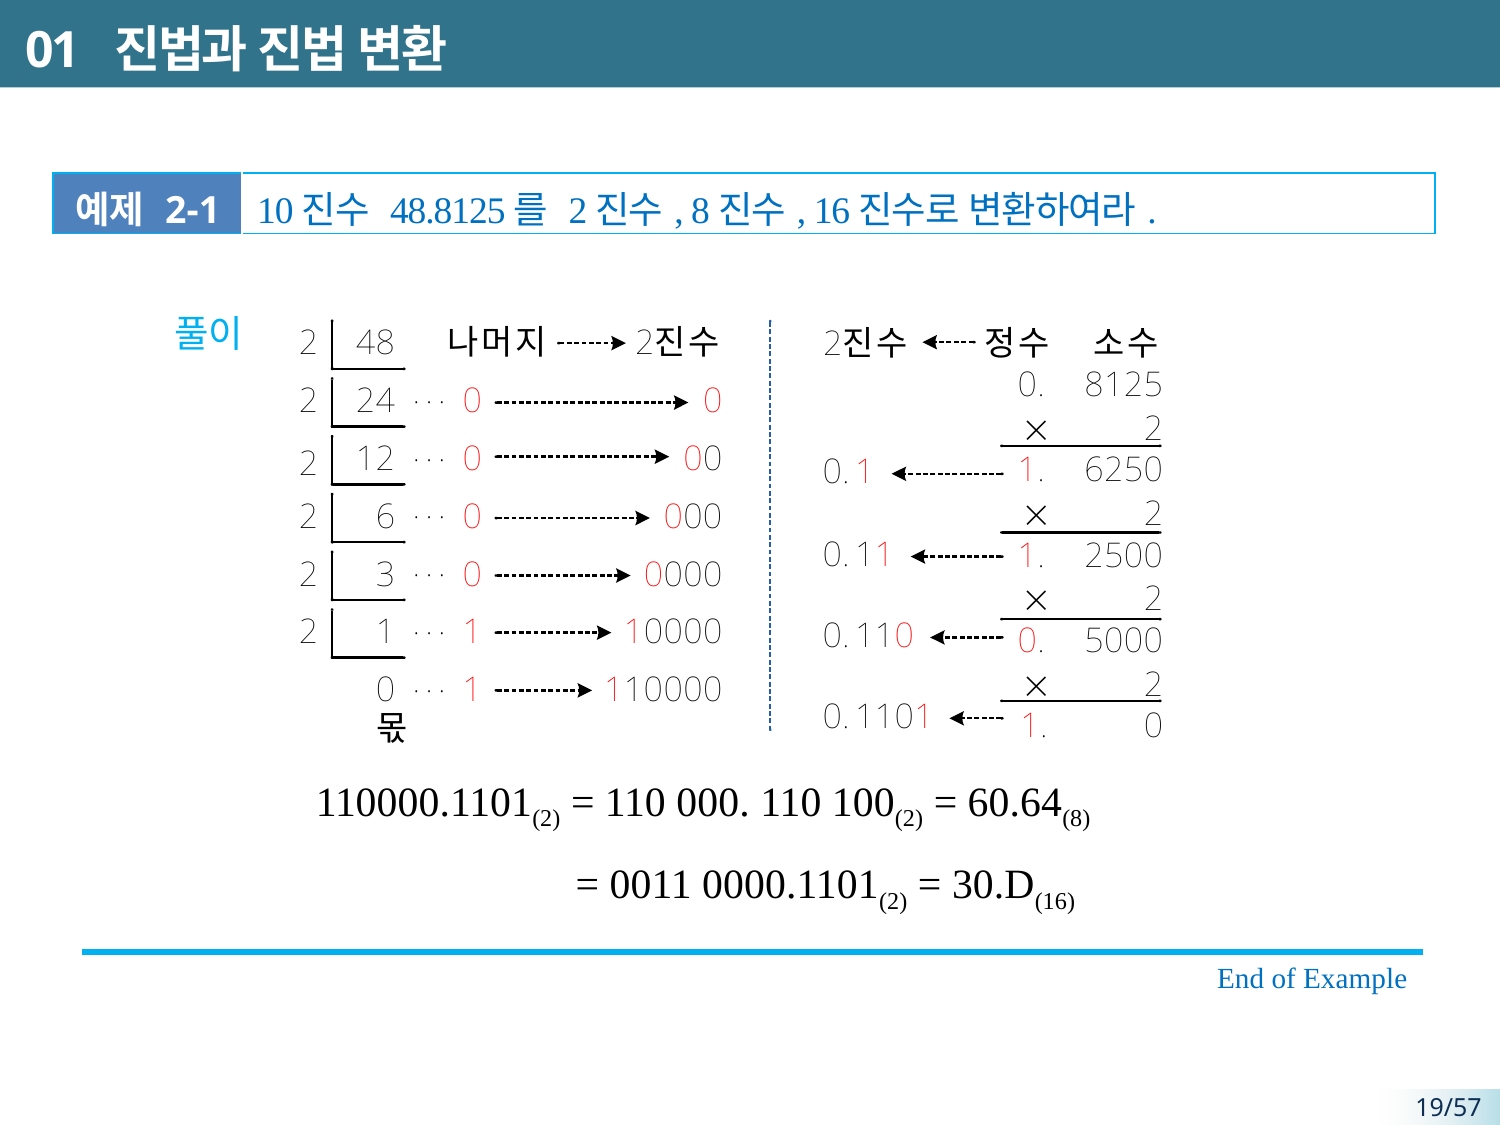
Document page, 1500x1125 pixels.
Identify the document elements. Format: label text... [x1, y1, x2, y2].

text_box 풀이 [159, 302, 269, 363]
text_box = 0011 0000.1101(2) = 30.D(16) [560, 849, 1206, 922]
title 01 진법과 진법 변환 [10, 8, 1288, 87]
table_header 10진수 48.8125를 2진수, 8진수, 16진수로 변환하여라. [243, 174, 1434, 233]
table_header 예제 2-1 [54, 174, 241, 233]
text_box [277, 314, 1184, 788]
text_box End of Example [1202, 957, 1423, 1002]
text_box 110000.1101(2) = 110 000. 110 100(2) = 60.64(8) [301, 766, 1309, 839]
